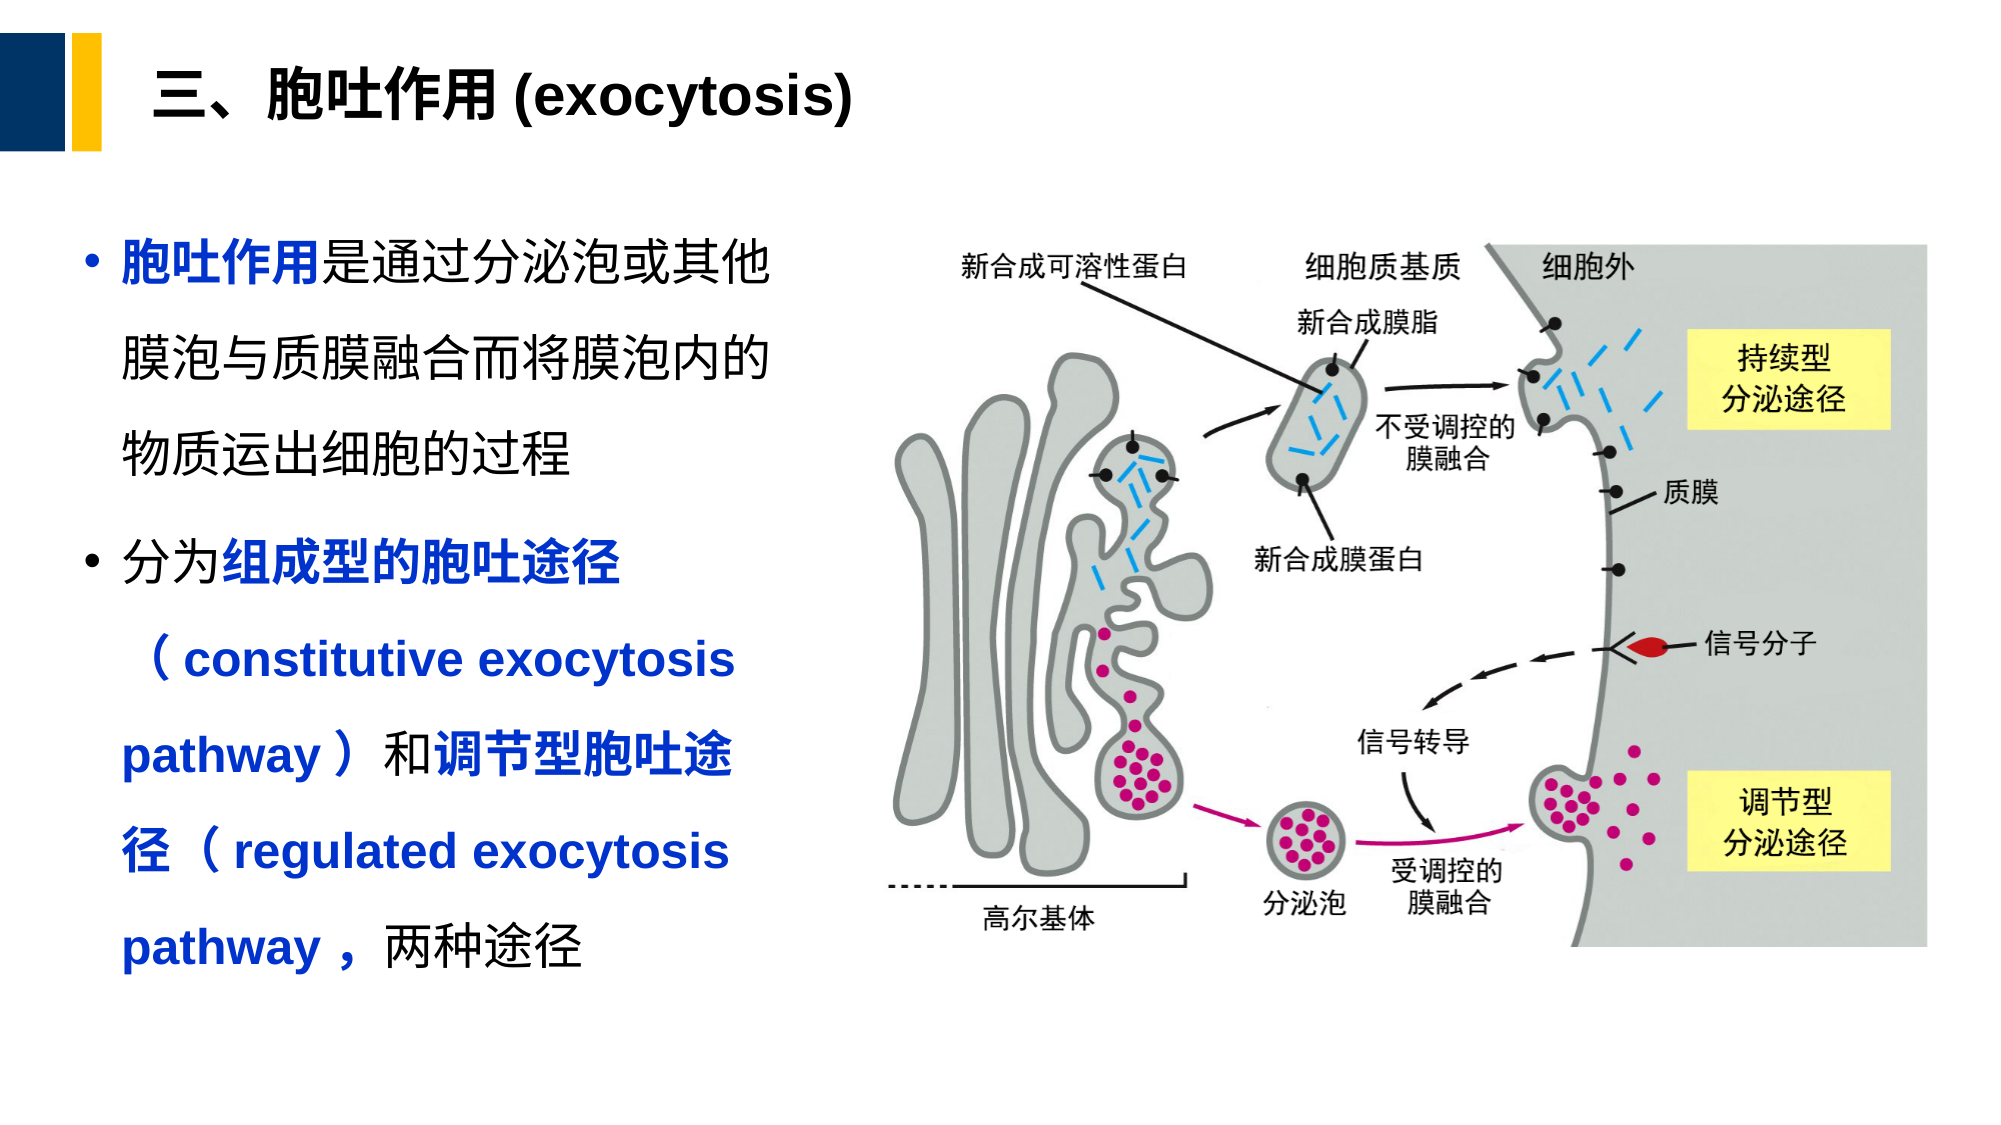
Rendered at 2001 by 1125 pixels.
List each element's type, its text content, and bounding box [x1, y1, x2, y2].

picture [872, 238, 1932, 947]
list 胞吐作用是通过分泌泡或其他膜泡与质膜融合而将膜泡内的物质运出细胞的过程 分为组成型的胞吐途径（constitutive exocytosis pathway）和调节型胞吐途径（regulated exocytosis pathway，两种途径 [68, 186, 789, 1091]
title 三、胞吐作用(exocytosis) [135, 33, 1950, 152]
